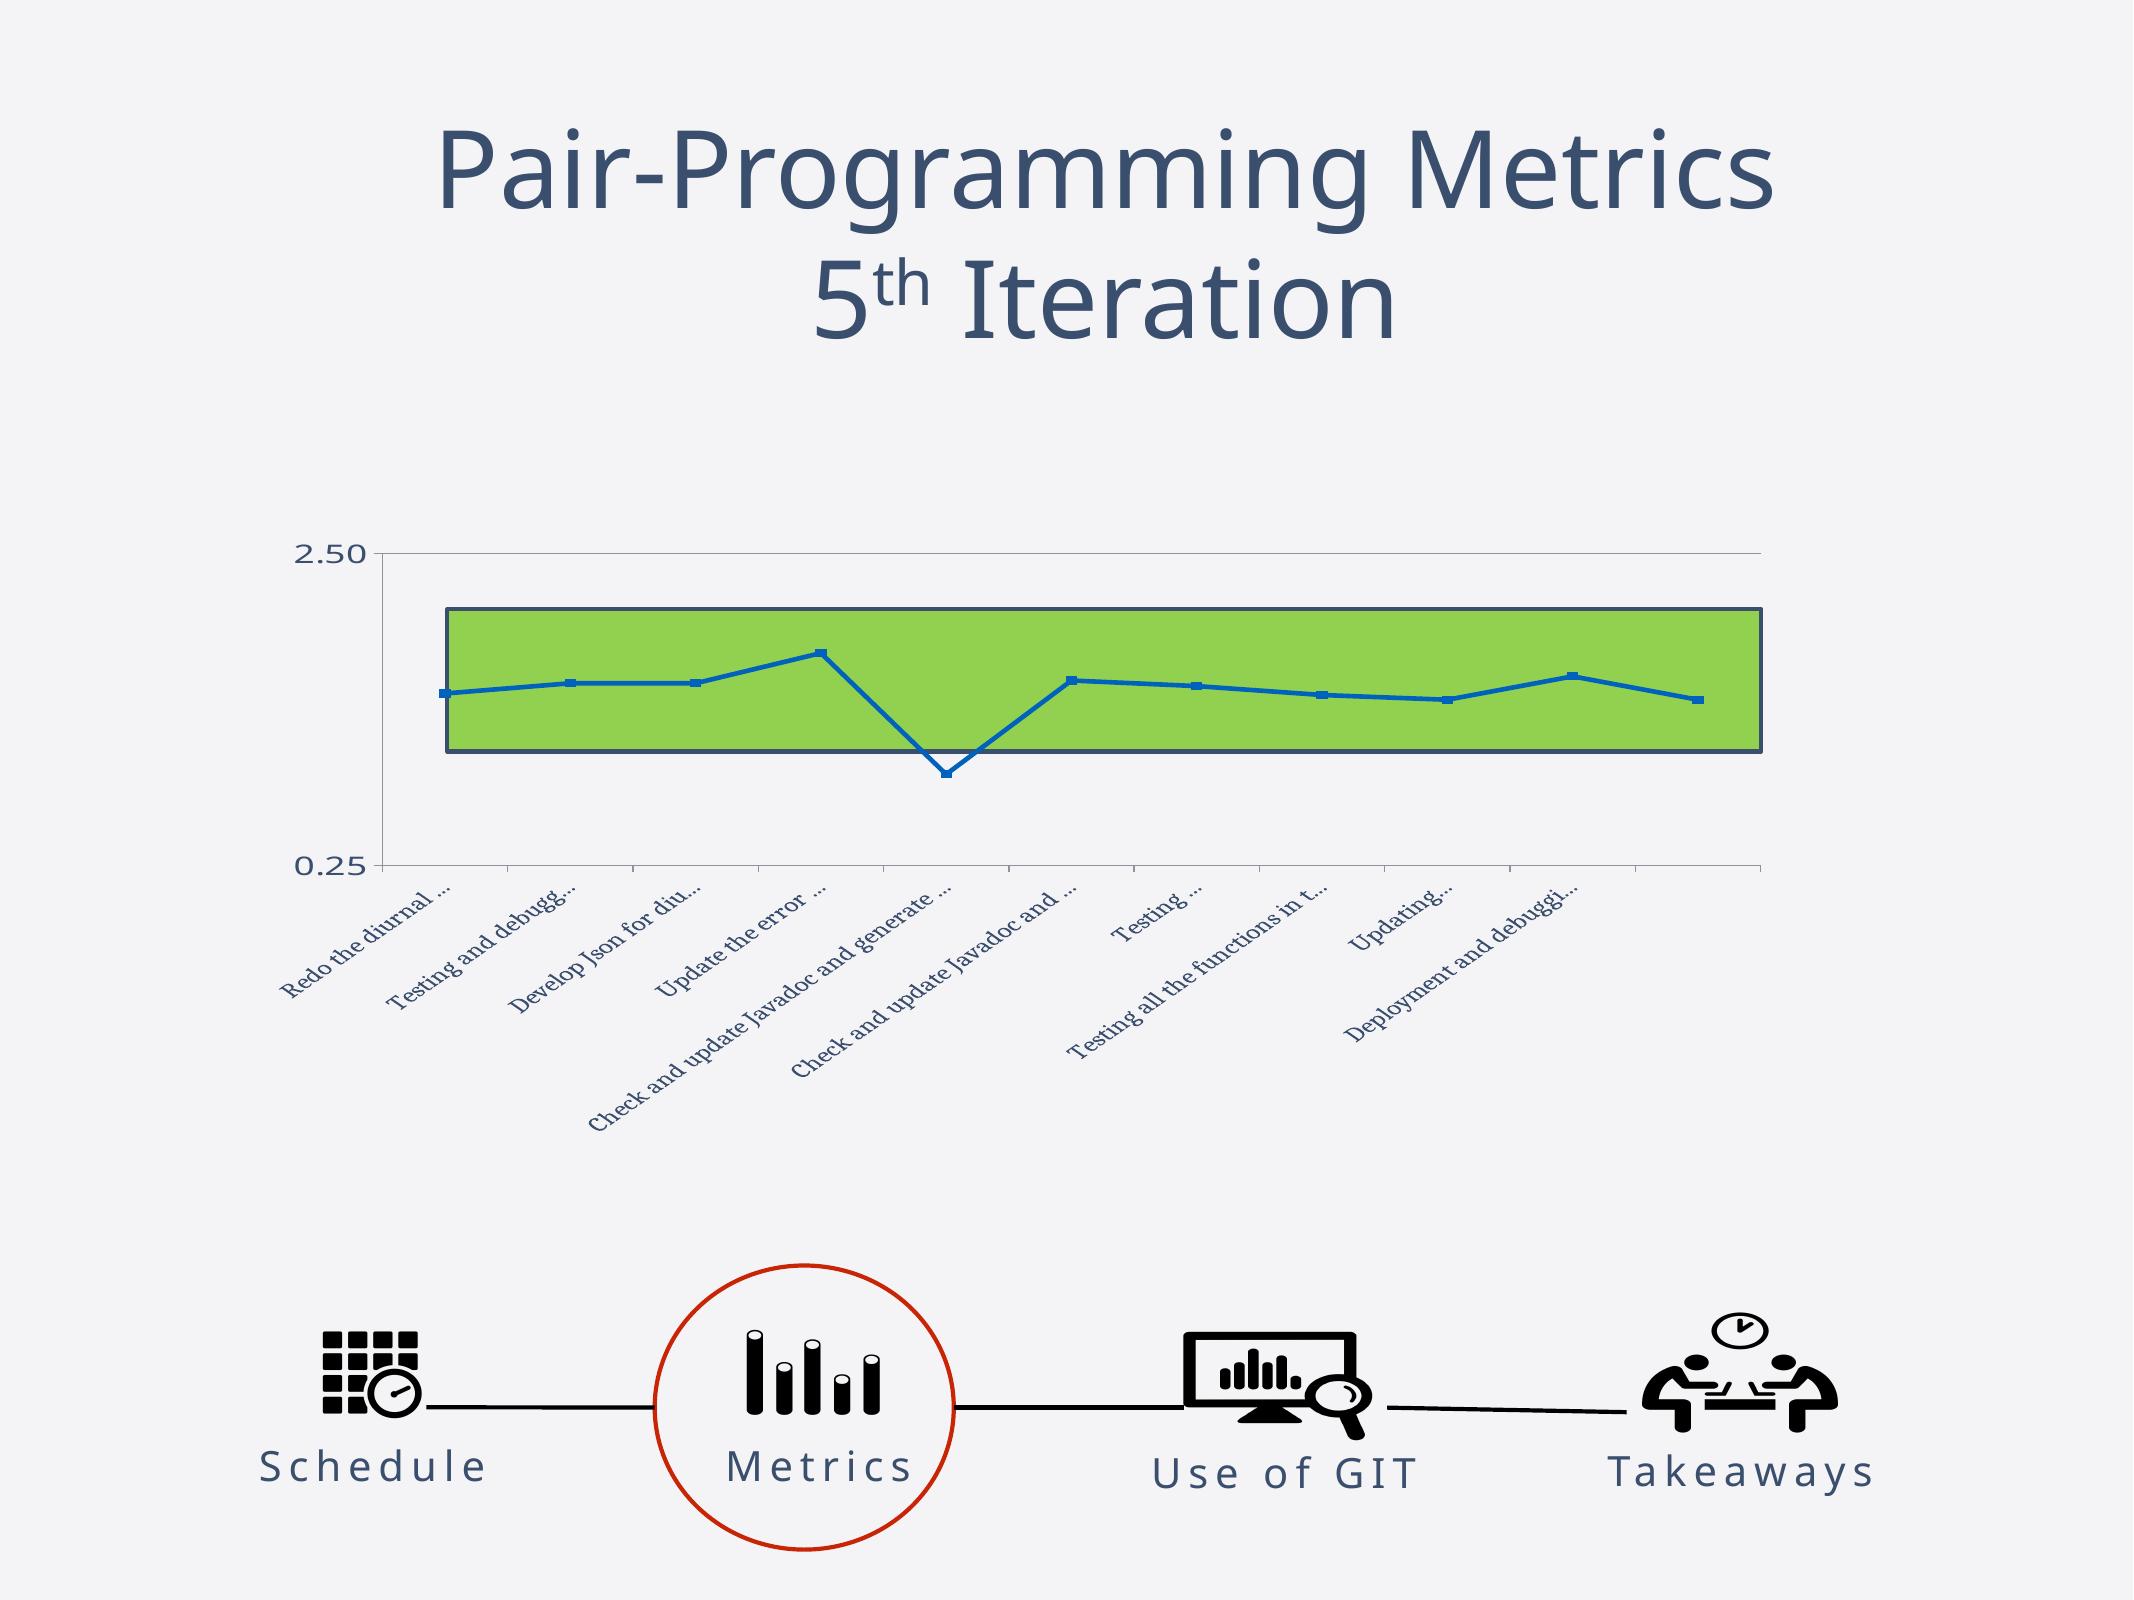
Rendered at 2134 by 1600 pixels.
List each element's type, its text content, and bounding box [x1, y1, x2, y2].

title Pair-Programming Metrics 5th Iteration [0, 99, 2134, 361]
chart [272, 535, 1762, 1138]
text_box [240, 1265, 1894, 1550]
